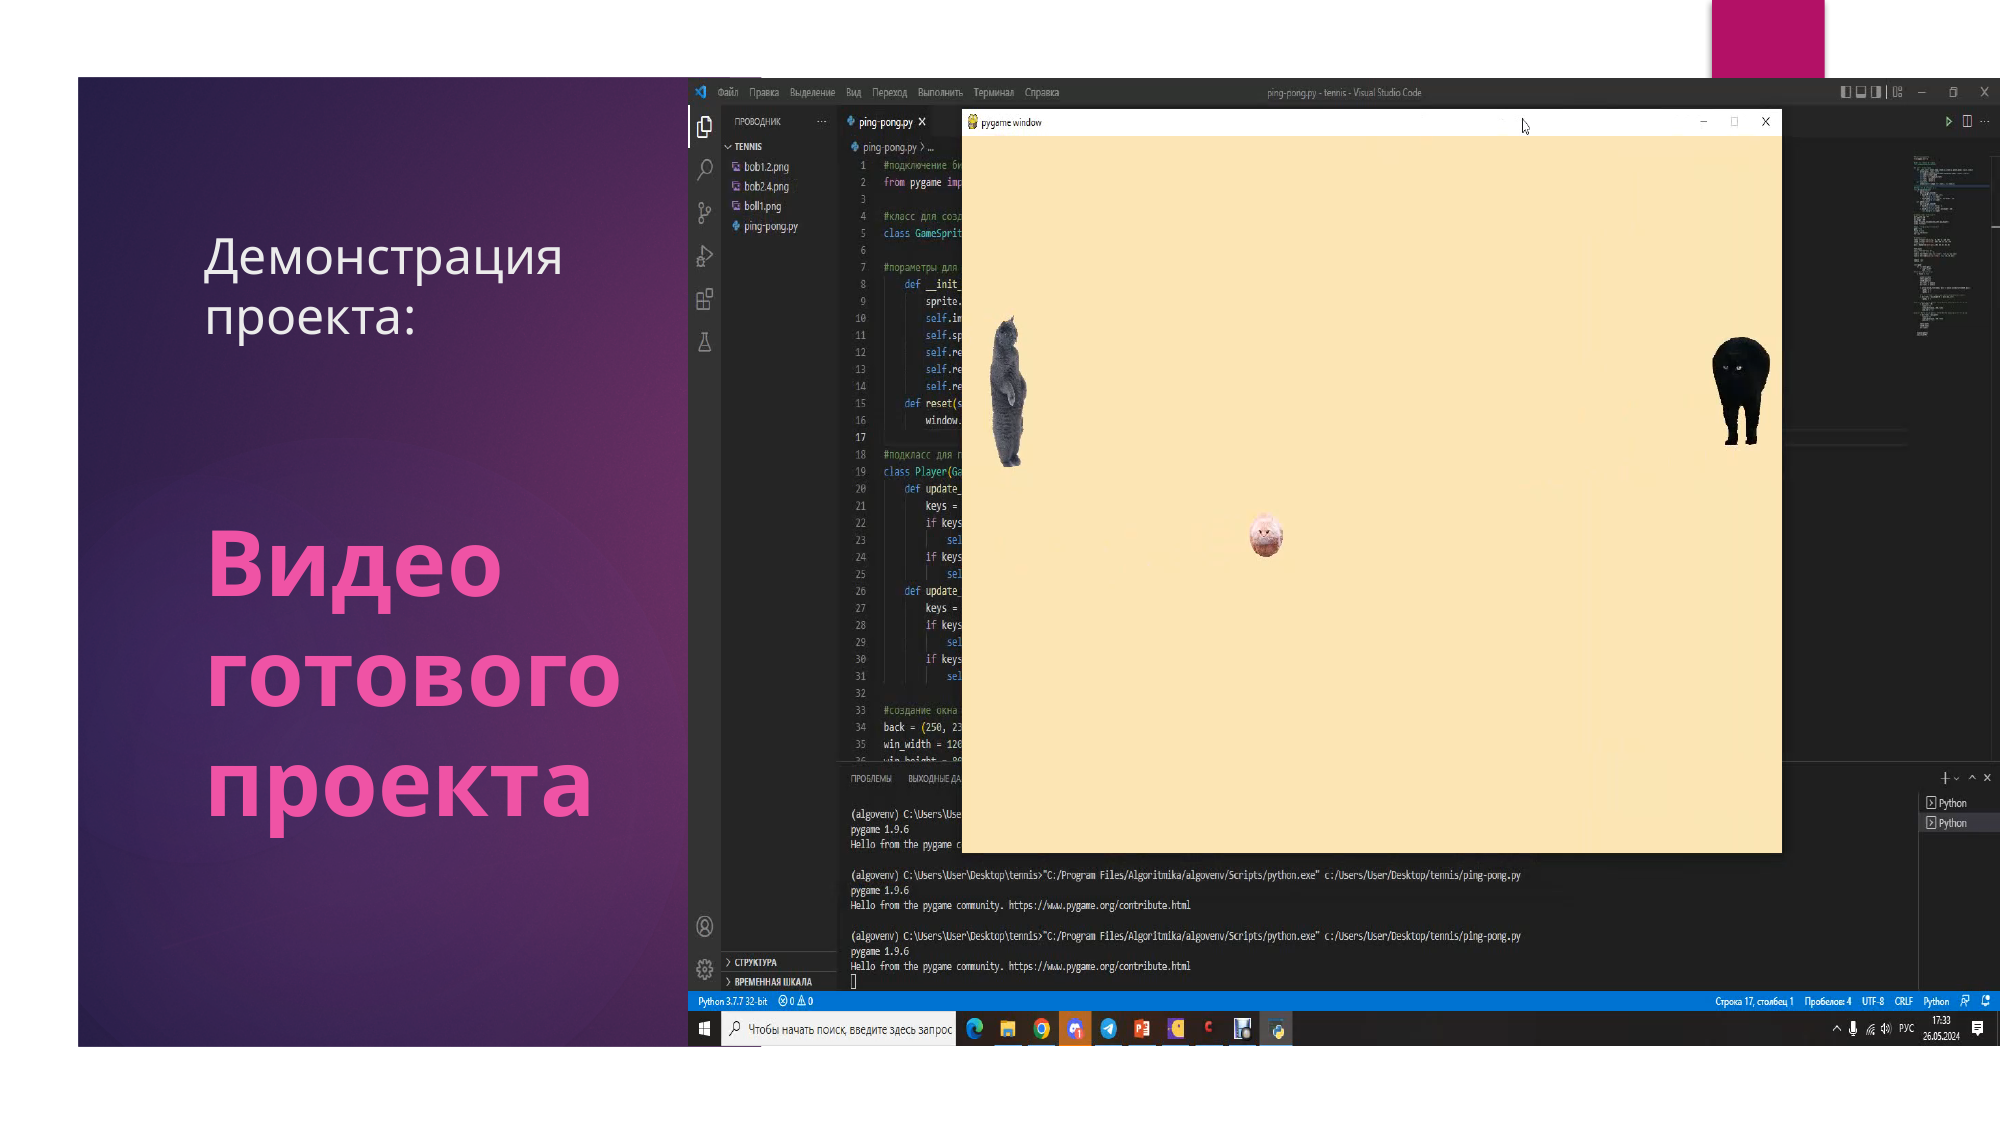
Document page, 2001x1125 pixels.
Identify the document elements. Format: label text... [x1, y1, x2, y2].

list Видео готового проекта [189, 497, 648, 973]
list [687, 77, 2000, 1047]
title Демонстрация проекта: [189, 212, 648, 353]
